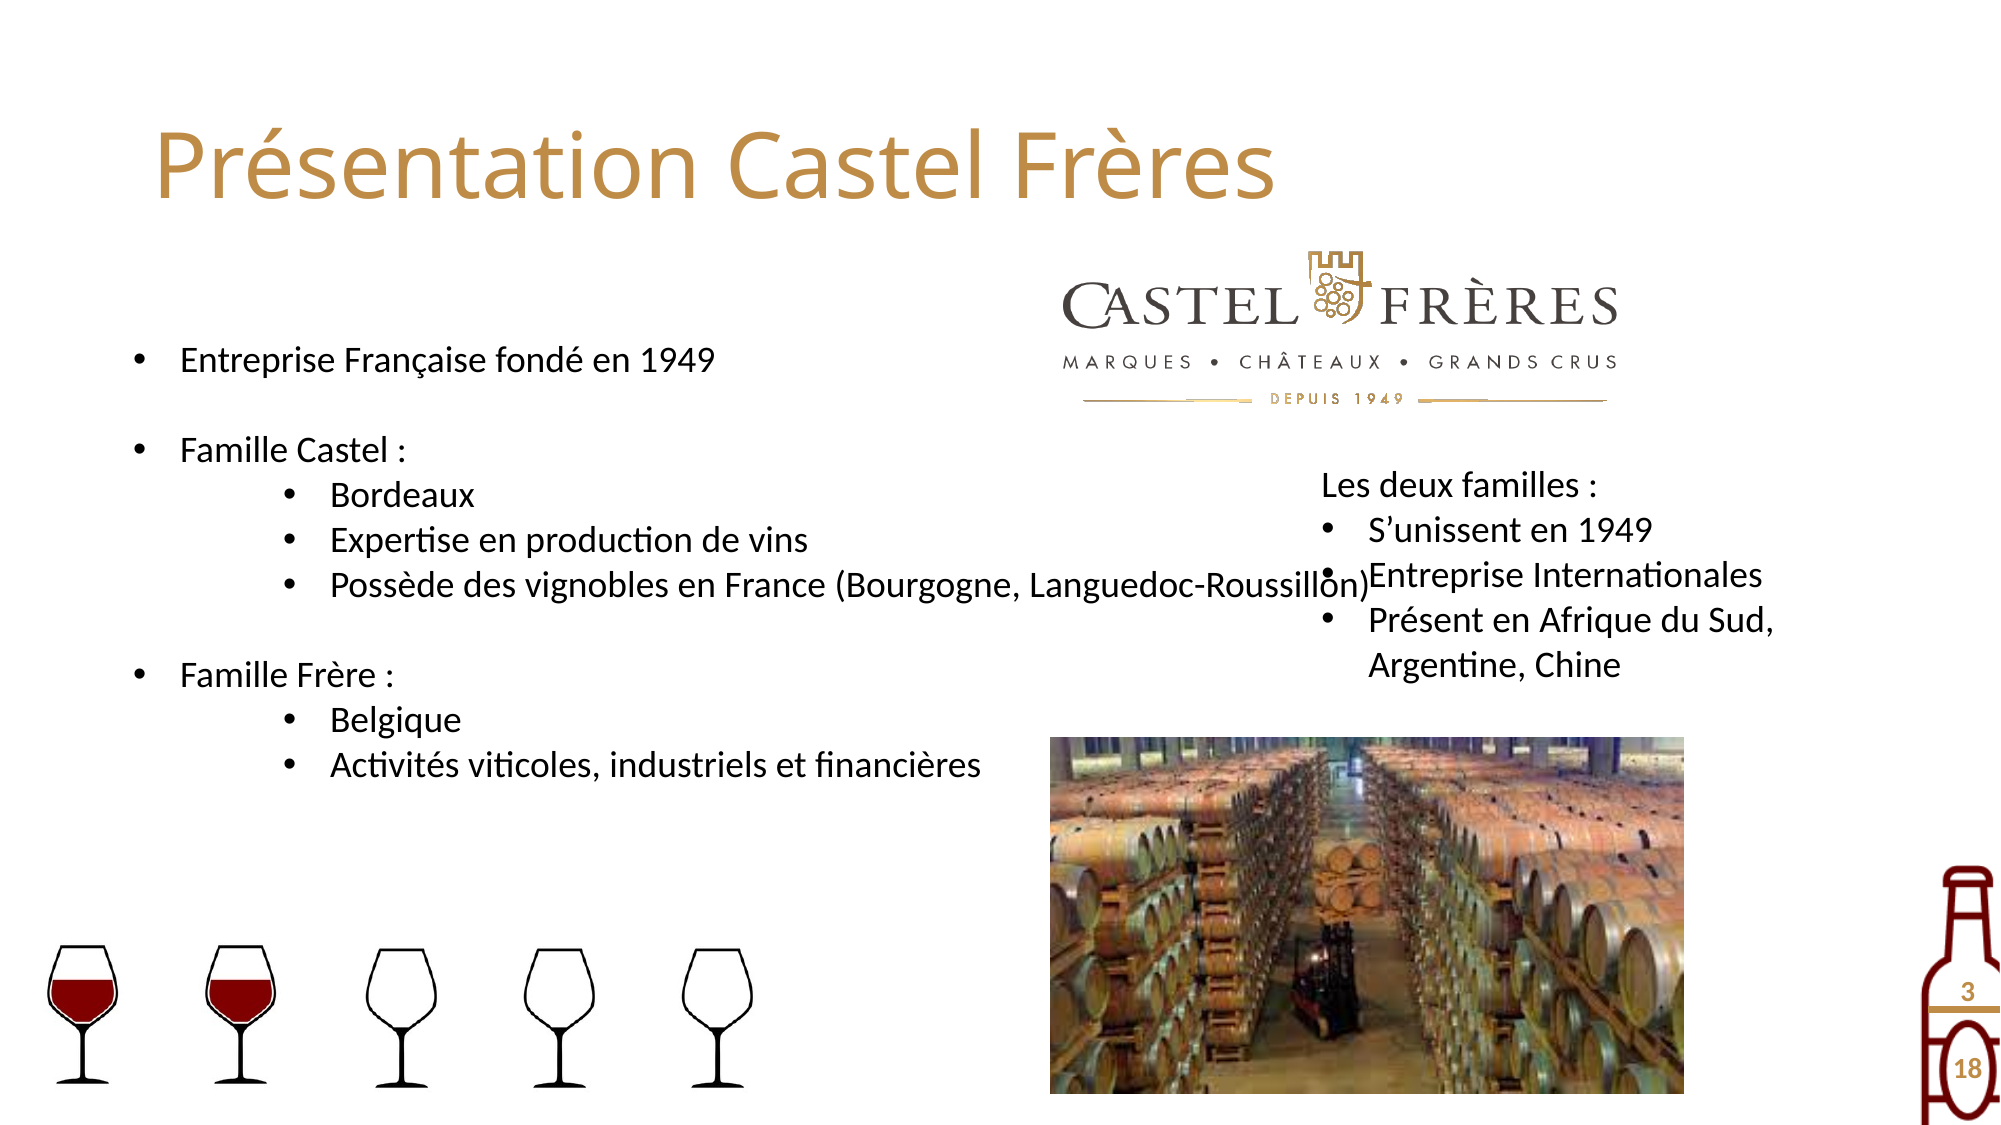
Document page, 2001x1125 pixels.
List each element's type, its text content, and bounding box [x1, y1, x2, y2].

text_box Entreprise Française fondé en 1949 Famille Castel : Bordeaux Expertise en production de vins Possède des vignobles en France (Bourgogne, Languedoc-Roussillon) Famille Frère : Belgique Activités viticoles, industriels et financières [118, 328, 1388, 883]
picture [198, 933, 286, 1098]
picture [41, 933, 128, 1098]
title Présentation Castel Frères [137, 59, 1863, 278]
picture [516, 933, 603, 1098]
picture [1905, 865, 2000, 1125]
picture [358, 933, 446, 1098]
picture [1050, 230, 1635, 426]
text_box Les deux familles : S’unissent en 1949 Entreprise Internationales Présent en Afrique du Sud, Argentine, Chine [1306, 452, 1891, 738]
picture [674, 933, 762, 1098]
picture [1050, 737, 1684, 1094]
